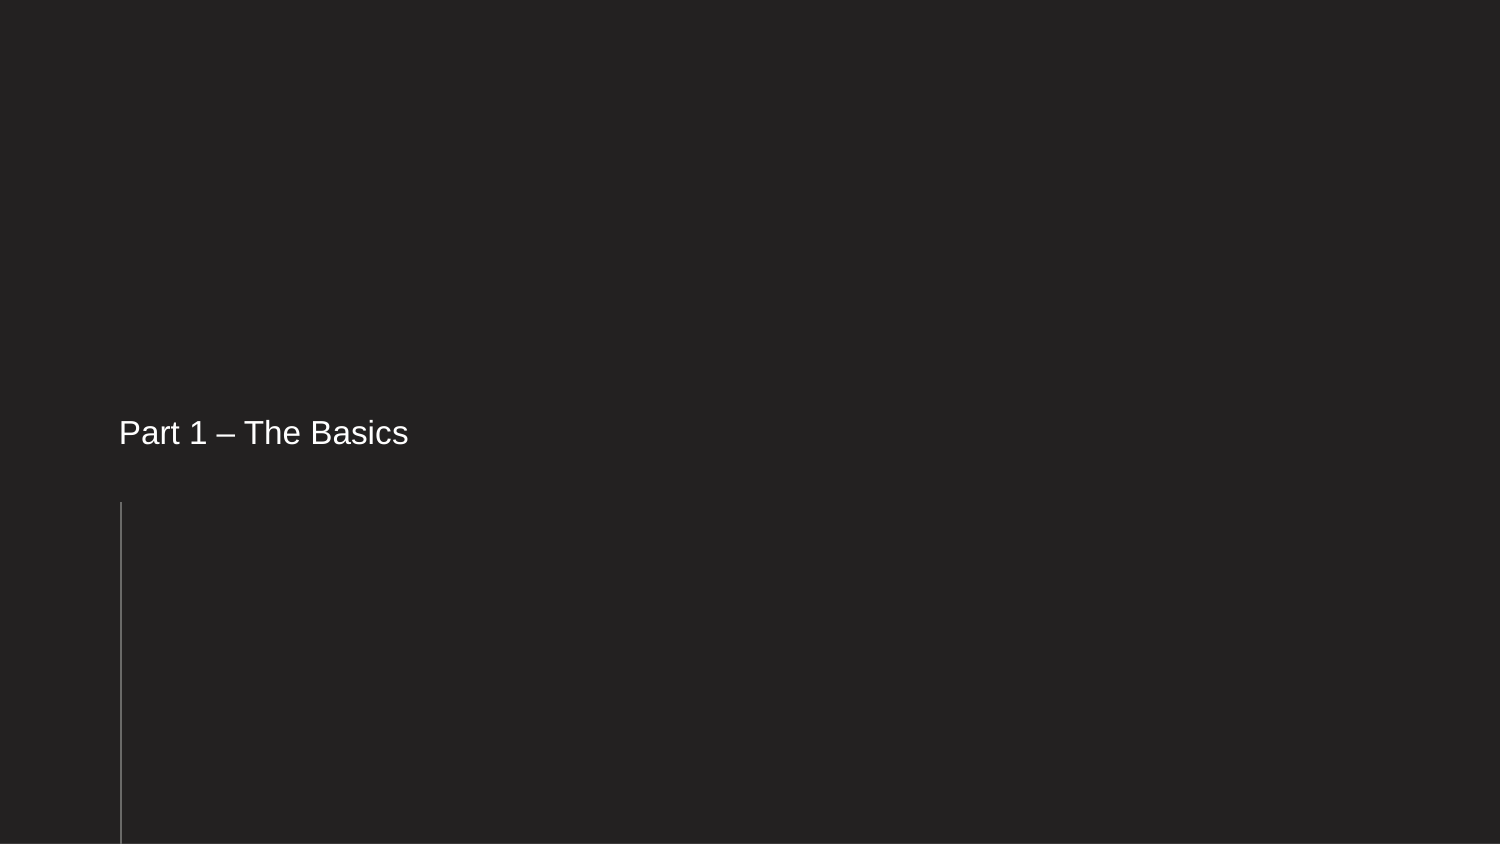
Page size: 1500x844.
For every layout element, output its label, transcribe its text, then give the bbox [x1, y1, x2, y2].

text_box Part 1 – The Basics [118, 416, 454, 580]
